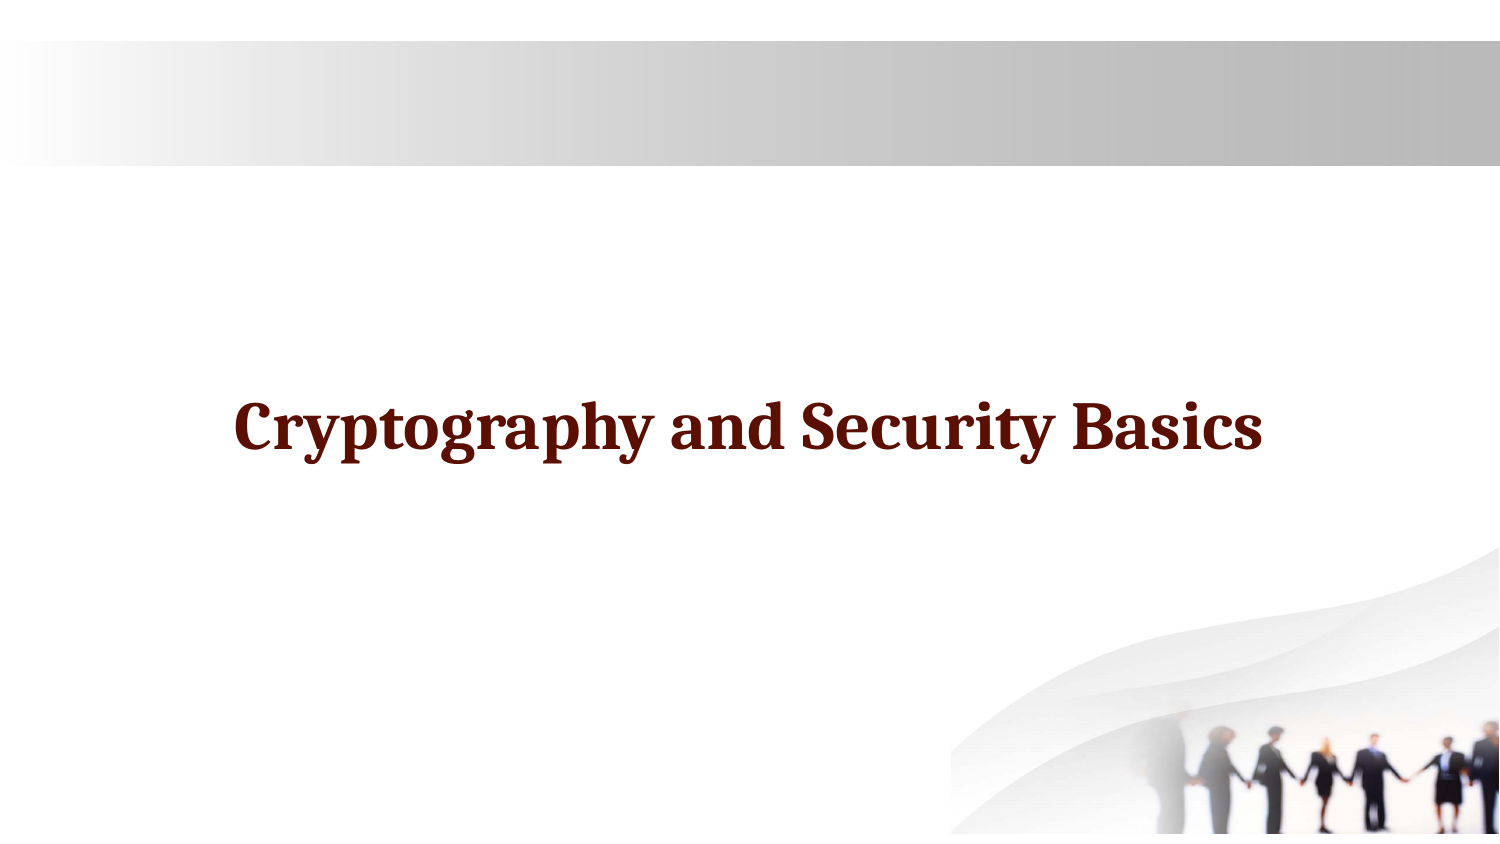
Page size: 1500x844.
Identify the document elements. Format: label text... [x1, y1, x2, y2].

title Cryptography and Security Basics [50, 352, 1450, 492]
picture [951, 546, 1499, 834]
